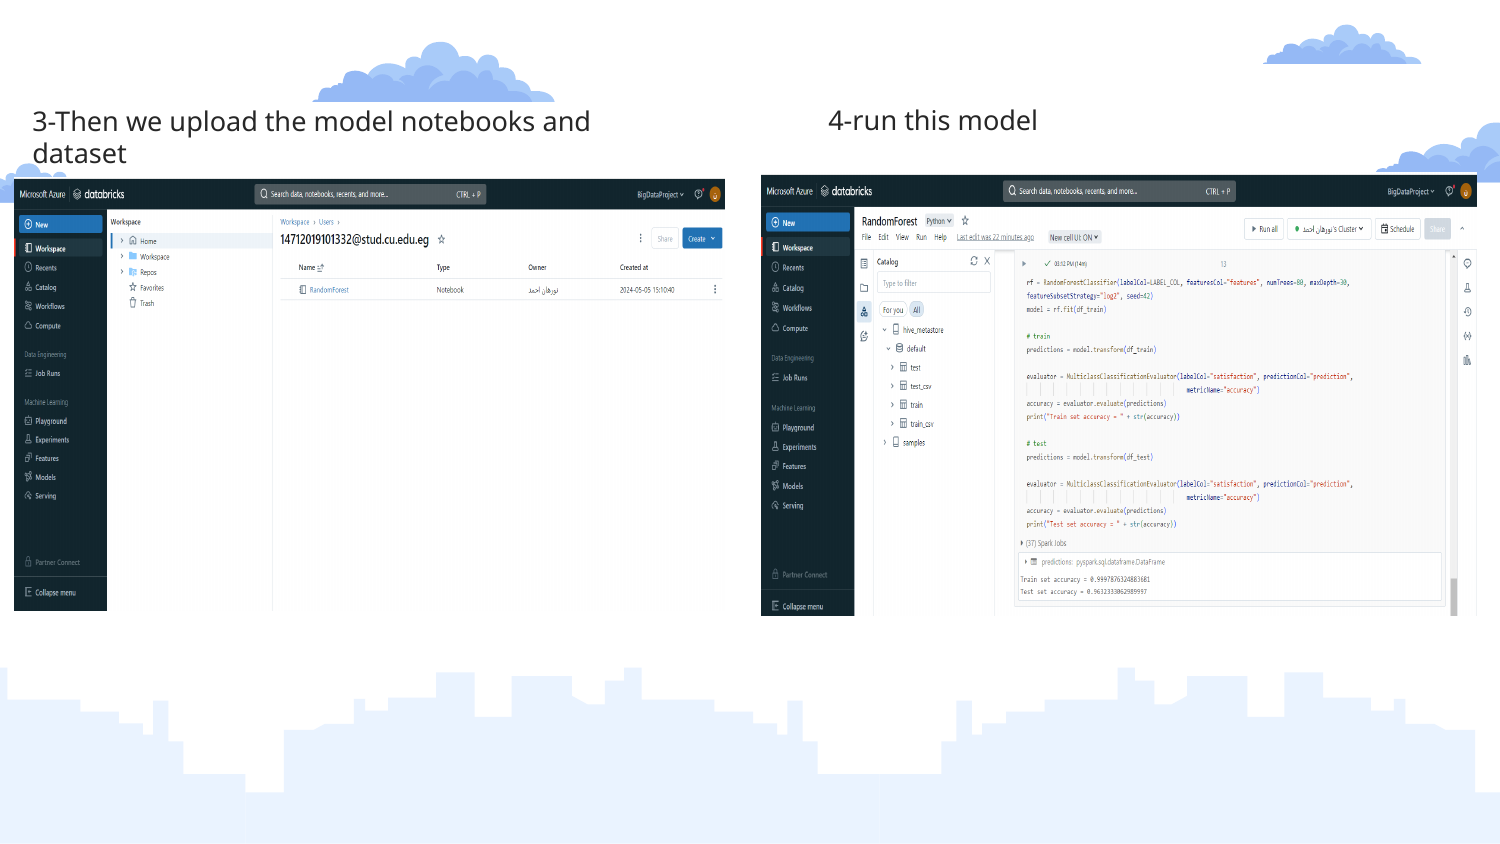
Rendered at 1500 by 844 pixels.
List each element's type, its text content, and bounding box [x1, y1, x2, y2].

picture [760, 172, 1477, 616]
text_box 4-run this model [813, 88, 1500, 139]
picture [14, 177, 725, 611]
text_box 3-Then we upload the model notebooks and dataset [17, 89, 675, 139]
